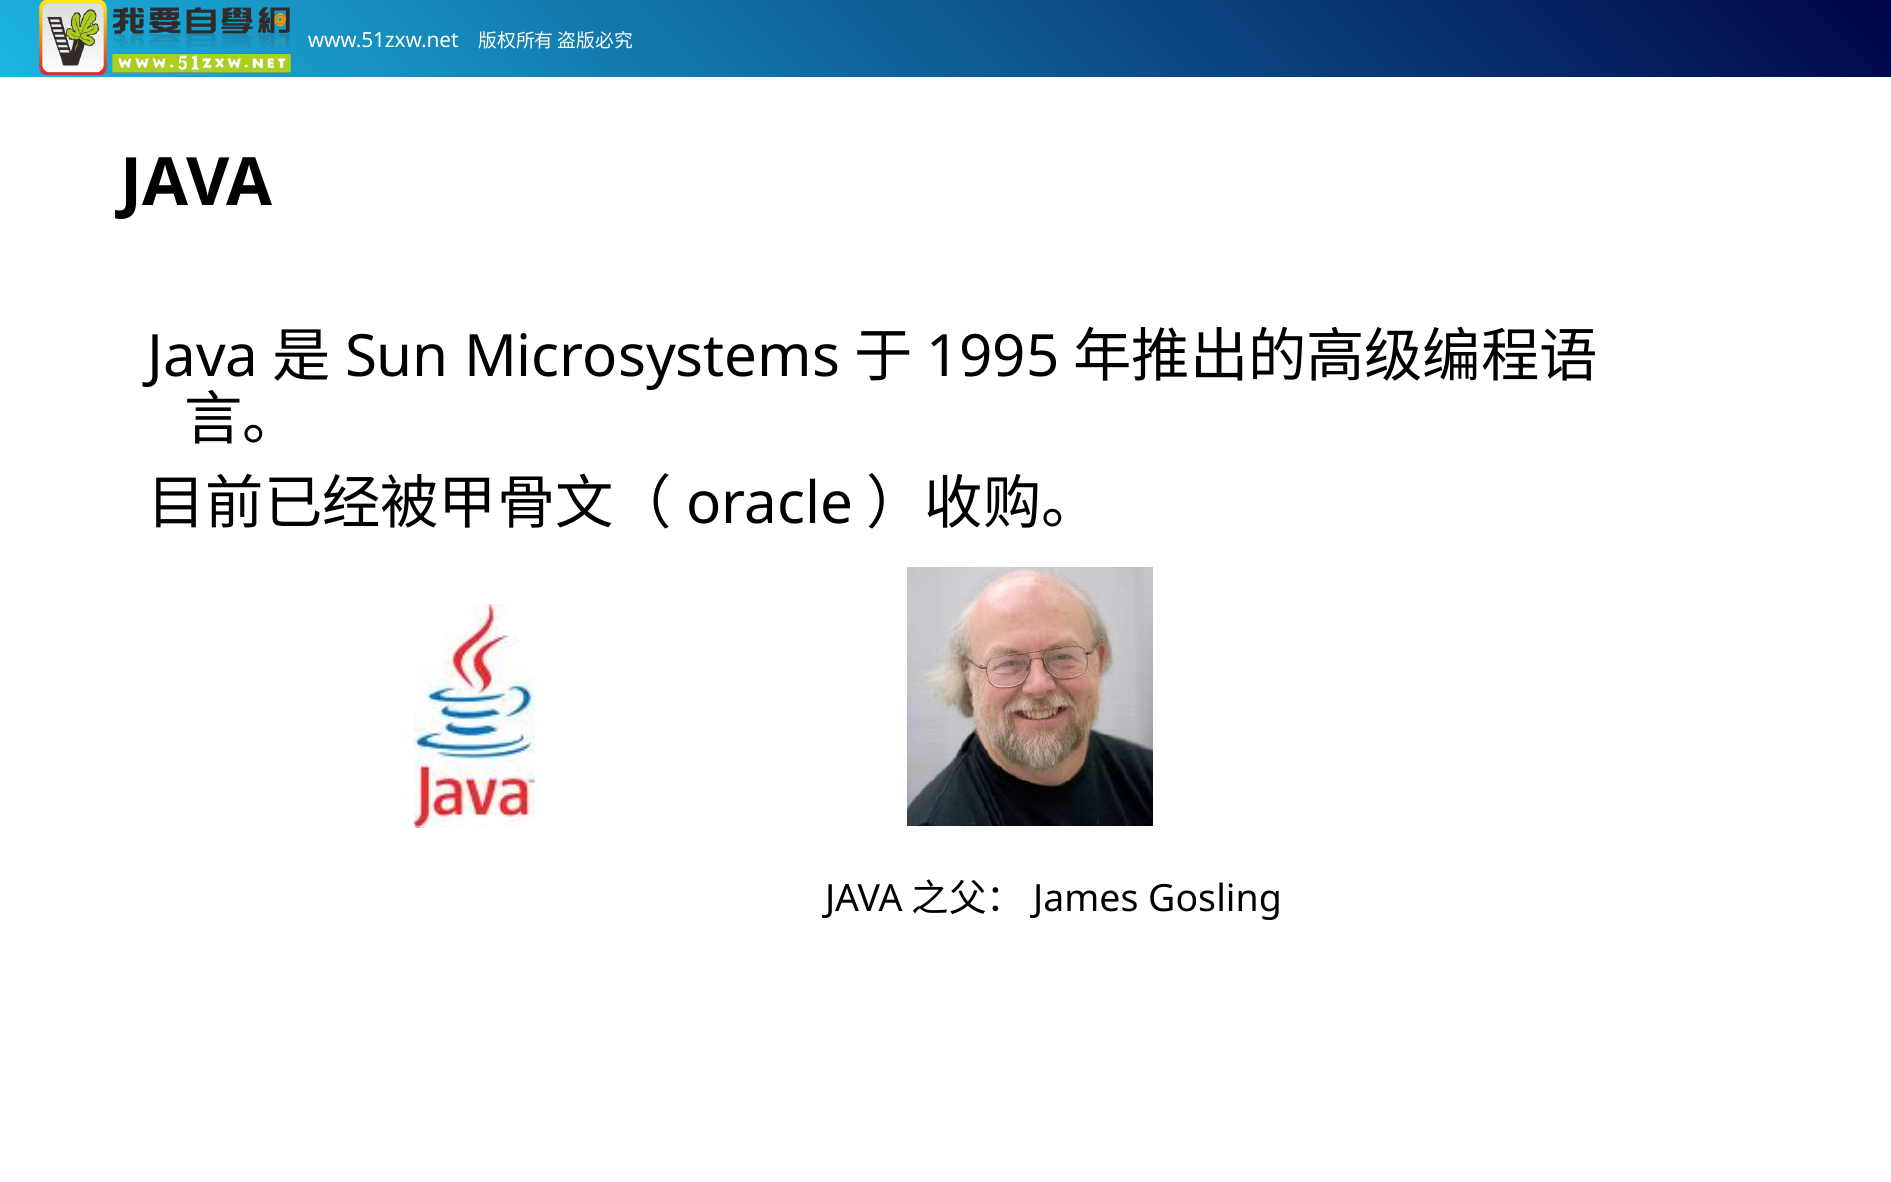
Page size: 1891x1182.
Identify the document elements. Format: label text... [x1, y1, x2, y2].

text_box www.51zxw.net 版权所有 盗版必究 [291, 11, 858, 59]
picture [907, 567, 1153, 826]
text_box JAVA之父：James Gosling [810, 866, 1297, 927]
text_box Java是Sun Microsystems于1995年推出的高级编程语言。 目前已经被甲骨文（oracle）收购。 [132, 319, 1727, 1182]
text_box JAVA [105, 131, 288, 226]
picture [39, 0, 291, 75]
text_box [0, 0, 1891, 78]
picture [414, 604, 535, 828]
